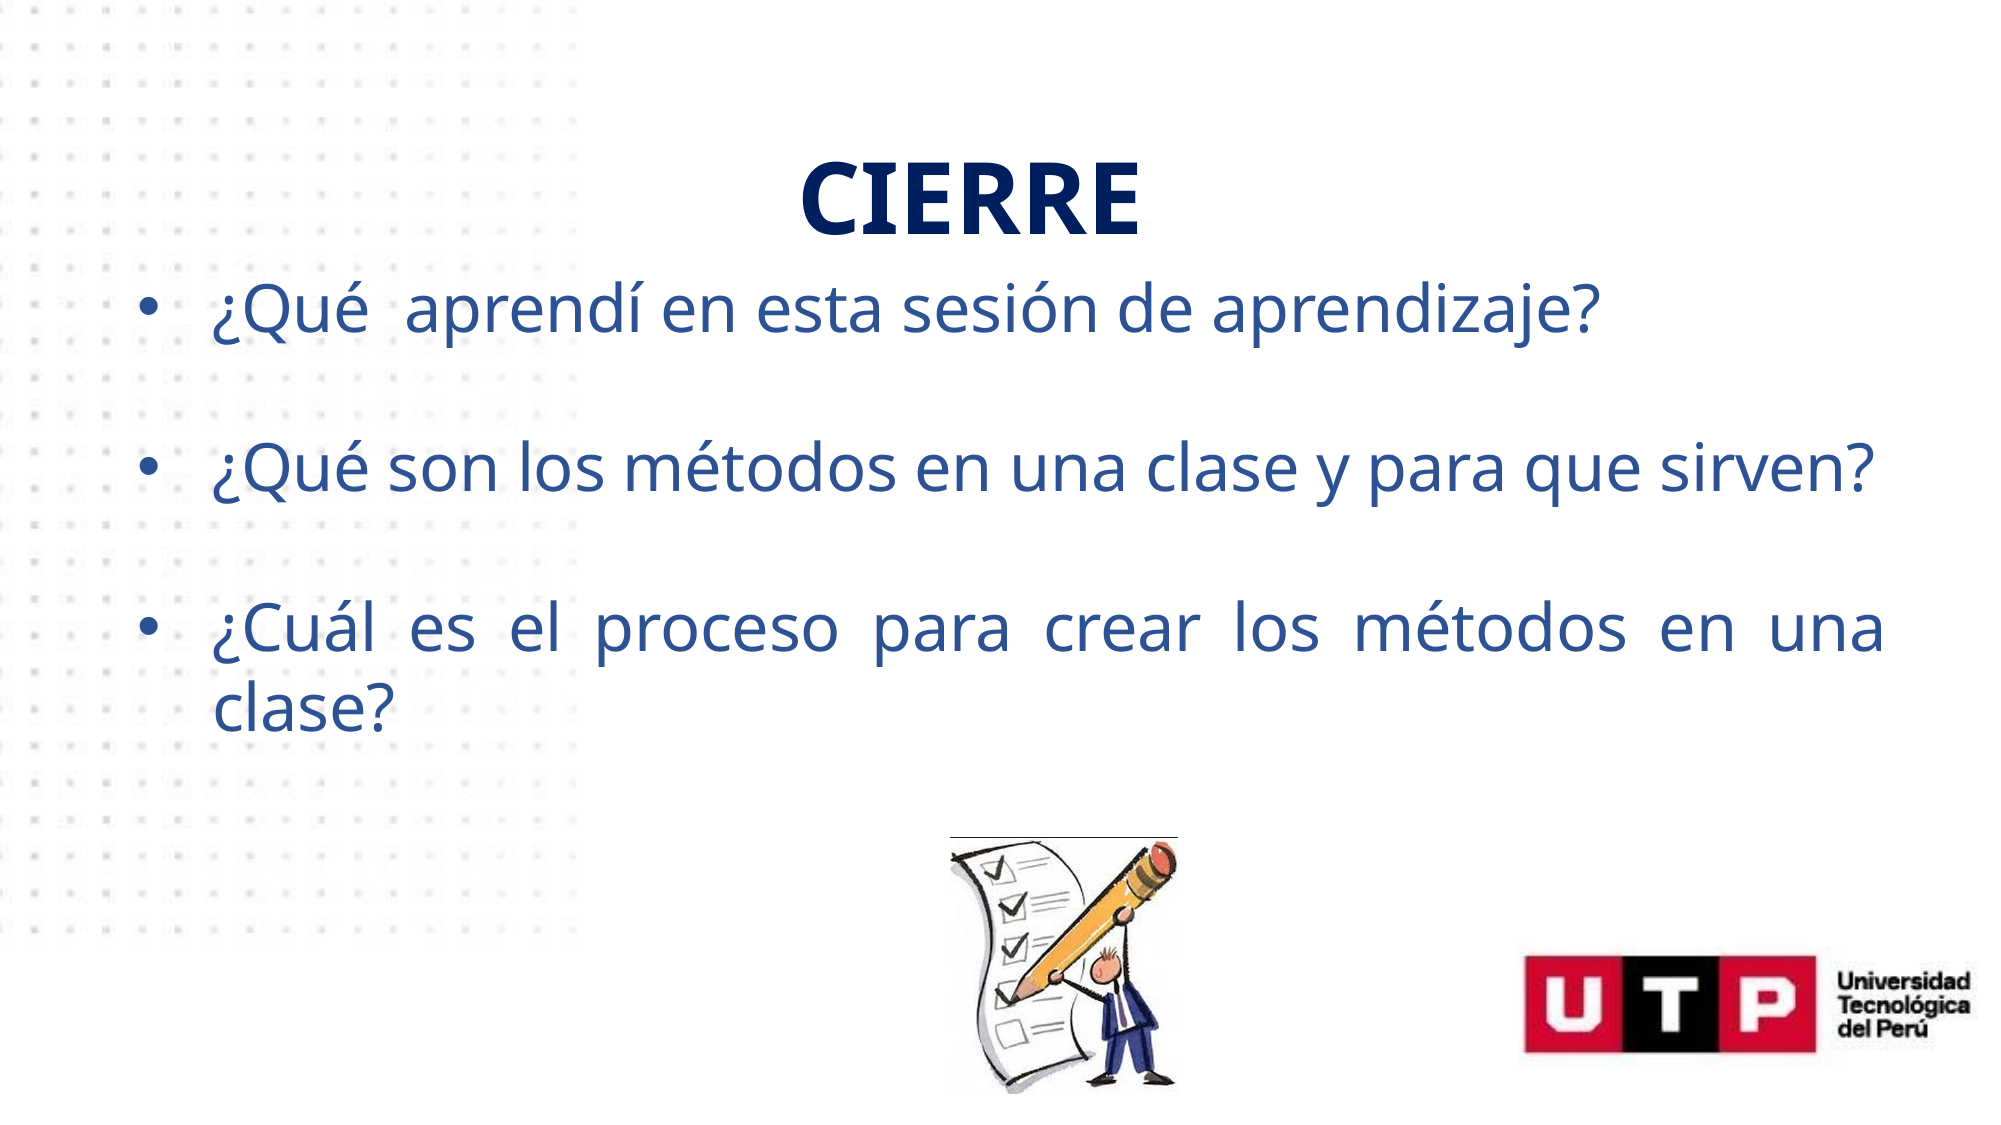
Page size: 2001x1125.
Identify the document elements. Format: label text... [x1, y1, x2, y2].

picture [0, 0, 588, 963]
picture [1439, 899, 1978, 1125]
text_box CIERRE [562, 9, 1378, 255]
list ¿Qué aprendí en esta sesión de aprendizaje? ¿Qué son los métodos en una clase y para que sirven? ¿Cuál es el proceso para crear los métodos en una clase? [137, 265, 1888, 750]
picture [949, 837, 1179, 1095]
